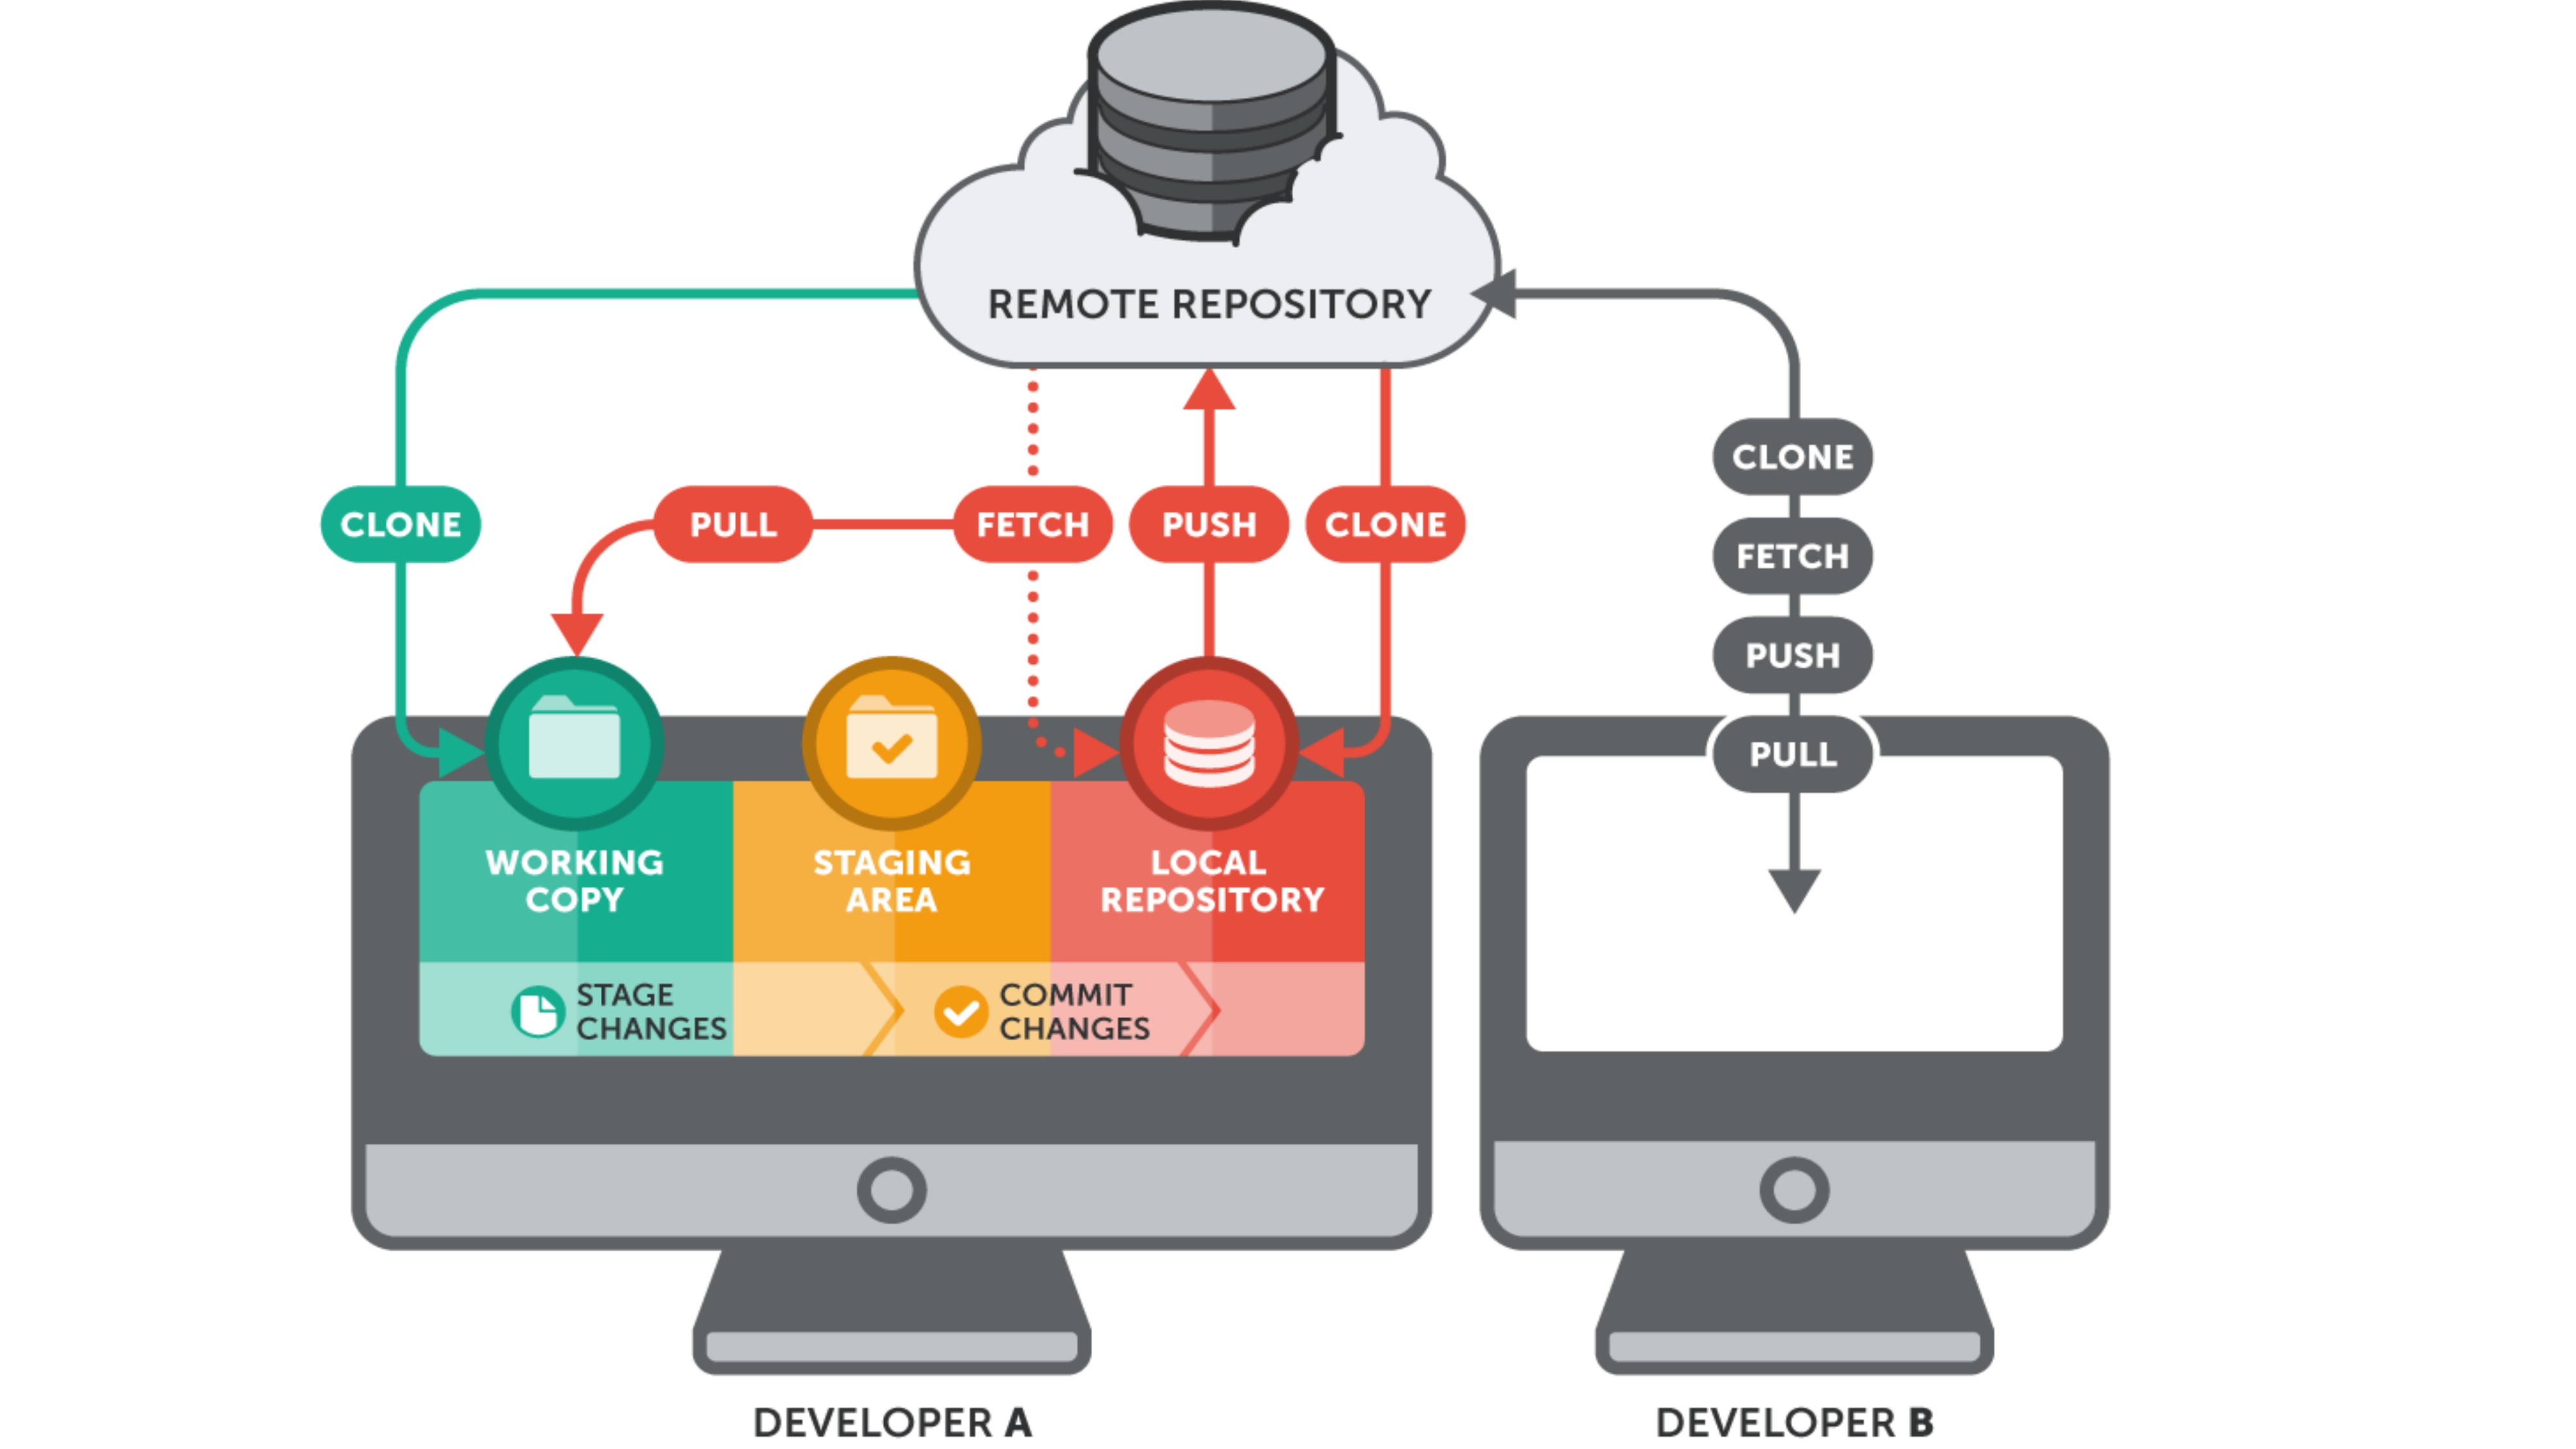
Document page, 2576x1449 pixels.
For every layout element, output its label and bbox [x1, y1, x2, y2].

picture [317, 0, 2113, 1449]
